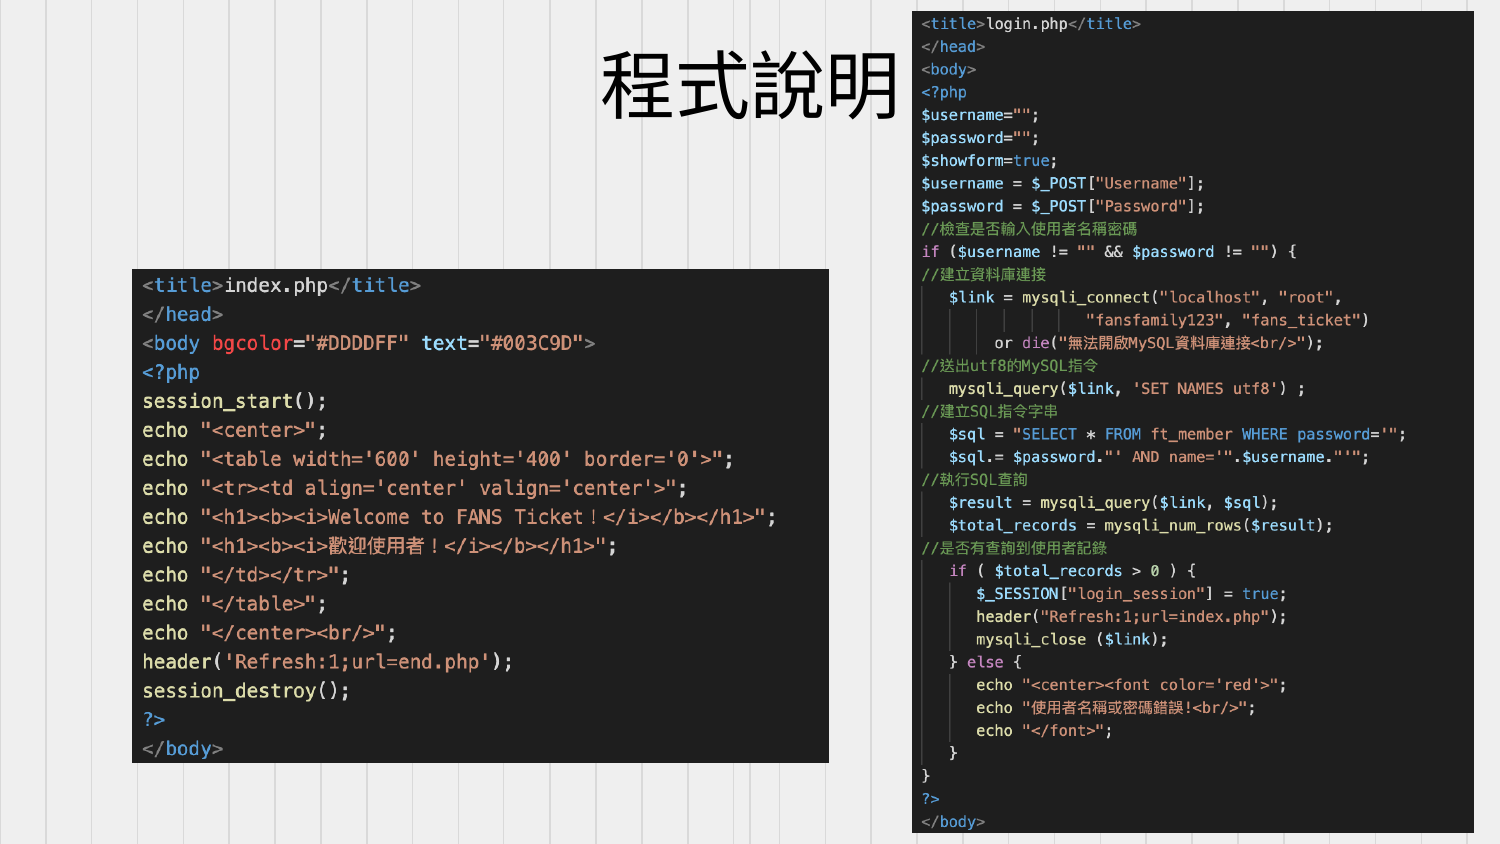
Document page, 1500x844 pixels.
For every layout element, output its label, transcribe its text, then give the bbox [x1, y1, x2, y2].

picture [912, 10, 1474, 833]
text_box 程式說明 [554, 32, 907, 143]
picture [131, 269, 829, 764]
